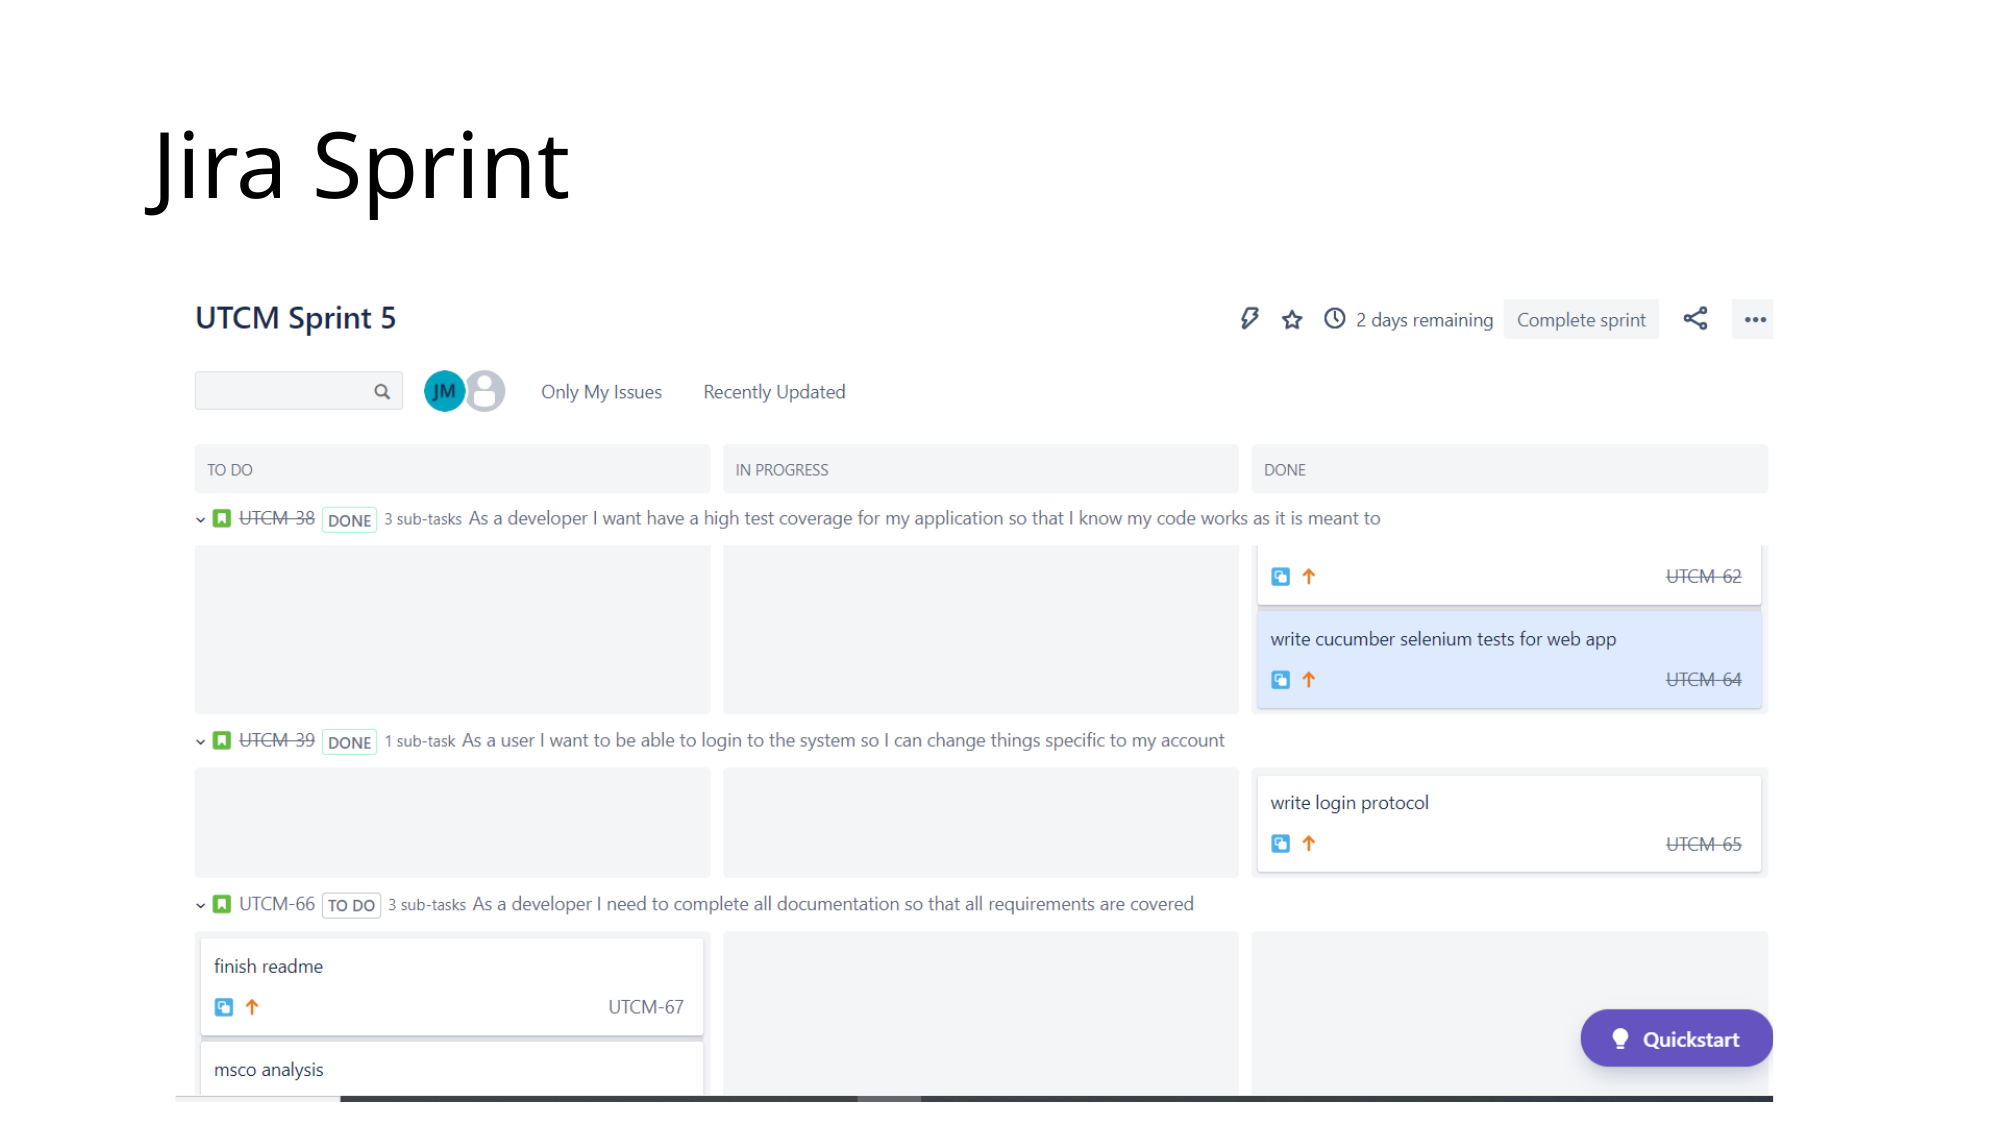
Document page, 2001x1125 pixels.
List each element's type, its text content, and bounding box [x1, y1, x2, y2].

title Jira Sprint [137, 59, 1863, 278]
picture [175, 299, 1774, 1102]
